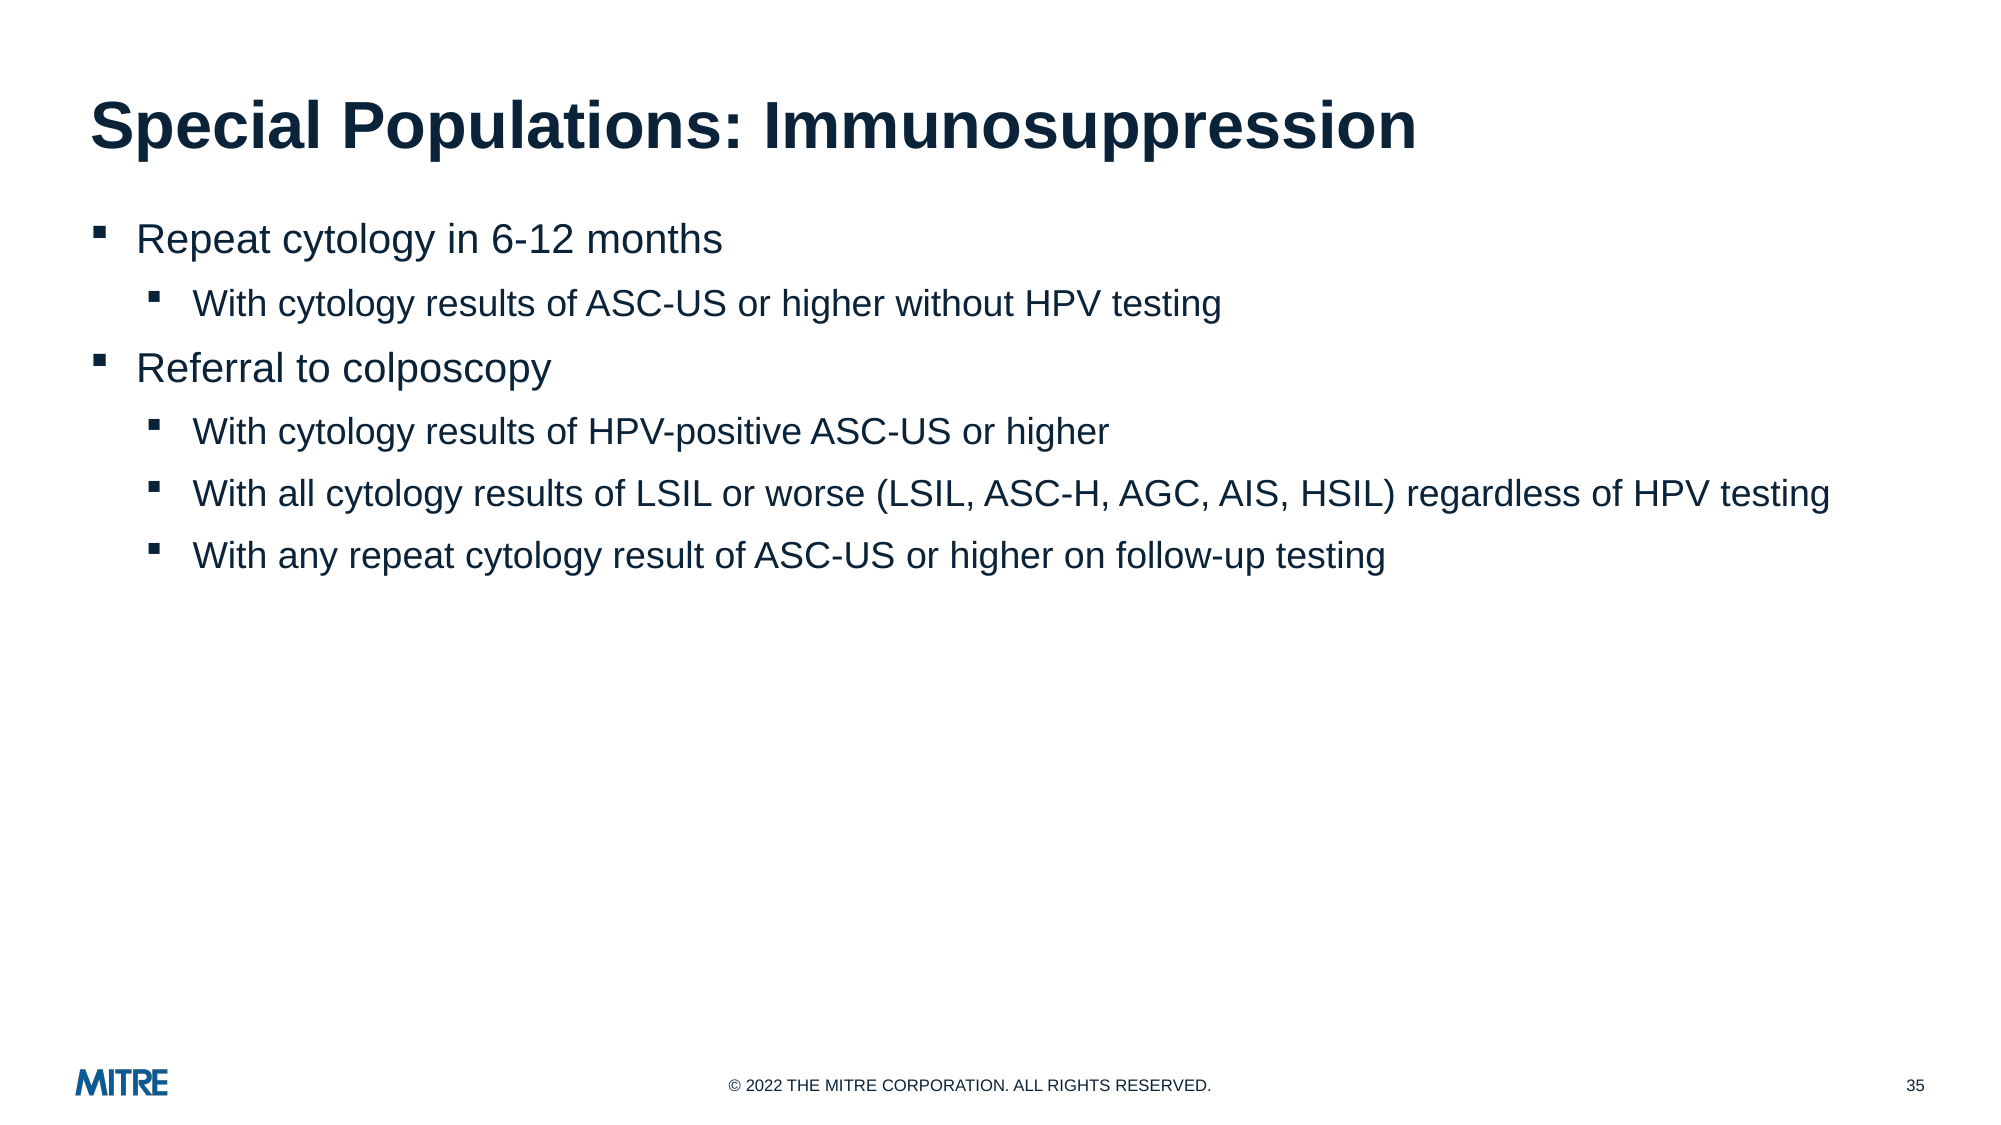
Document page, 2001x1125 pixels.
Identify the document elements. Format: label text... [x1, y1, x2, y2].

picture [71, 1063, 174, 1103]
list Repeat cytology in 6-12 months With cytology results of ASC-US or higher without HPV testing Referral to colposcopy With cytology results of HPV-positive ASC-US or higher With all cytology results of LSIL or worse (LSIL, ASC-H, AGC, AIS, HSIL) regardless of HPV testing With any repeat cytology result of ASC-US or higher on follow-up testing [75, 204, 1925, 1025]
title Special Populations: Immunosuppression [75, 65, 1925, 179]
slide_number 35 [1793, 1064, 1925, 1106]
